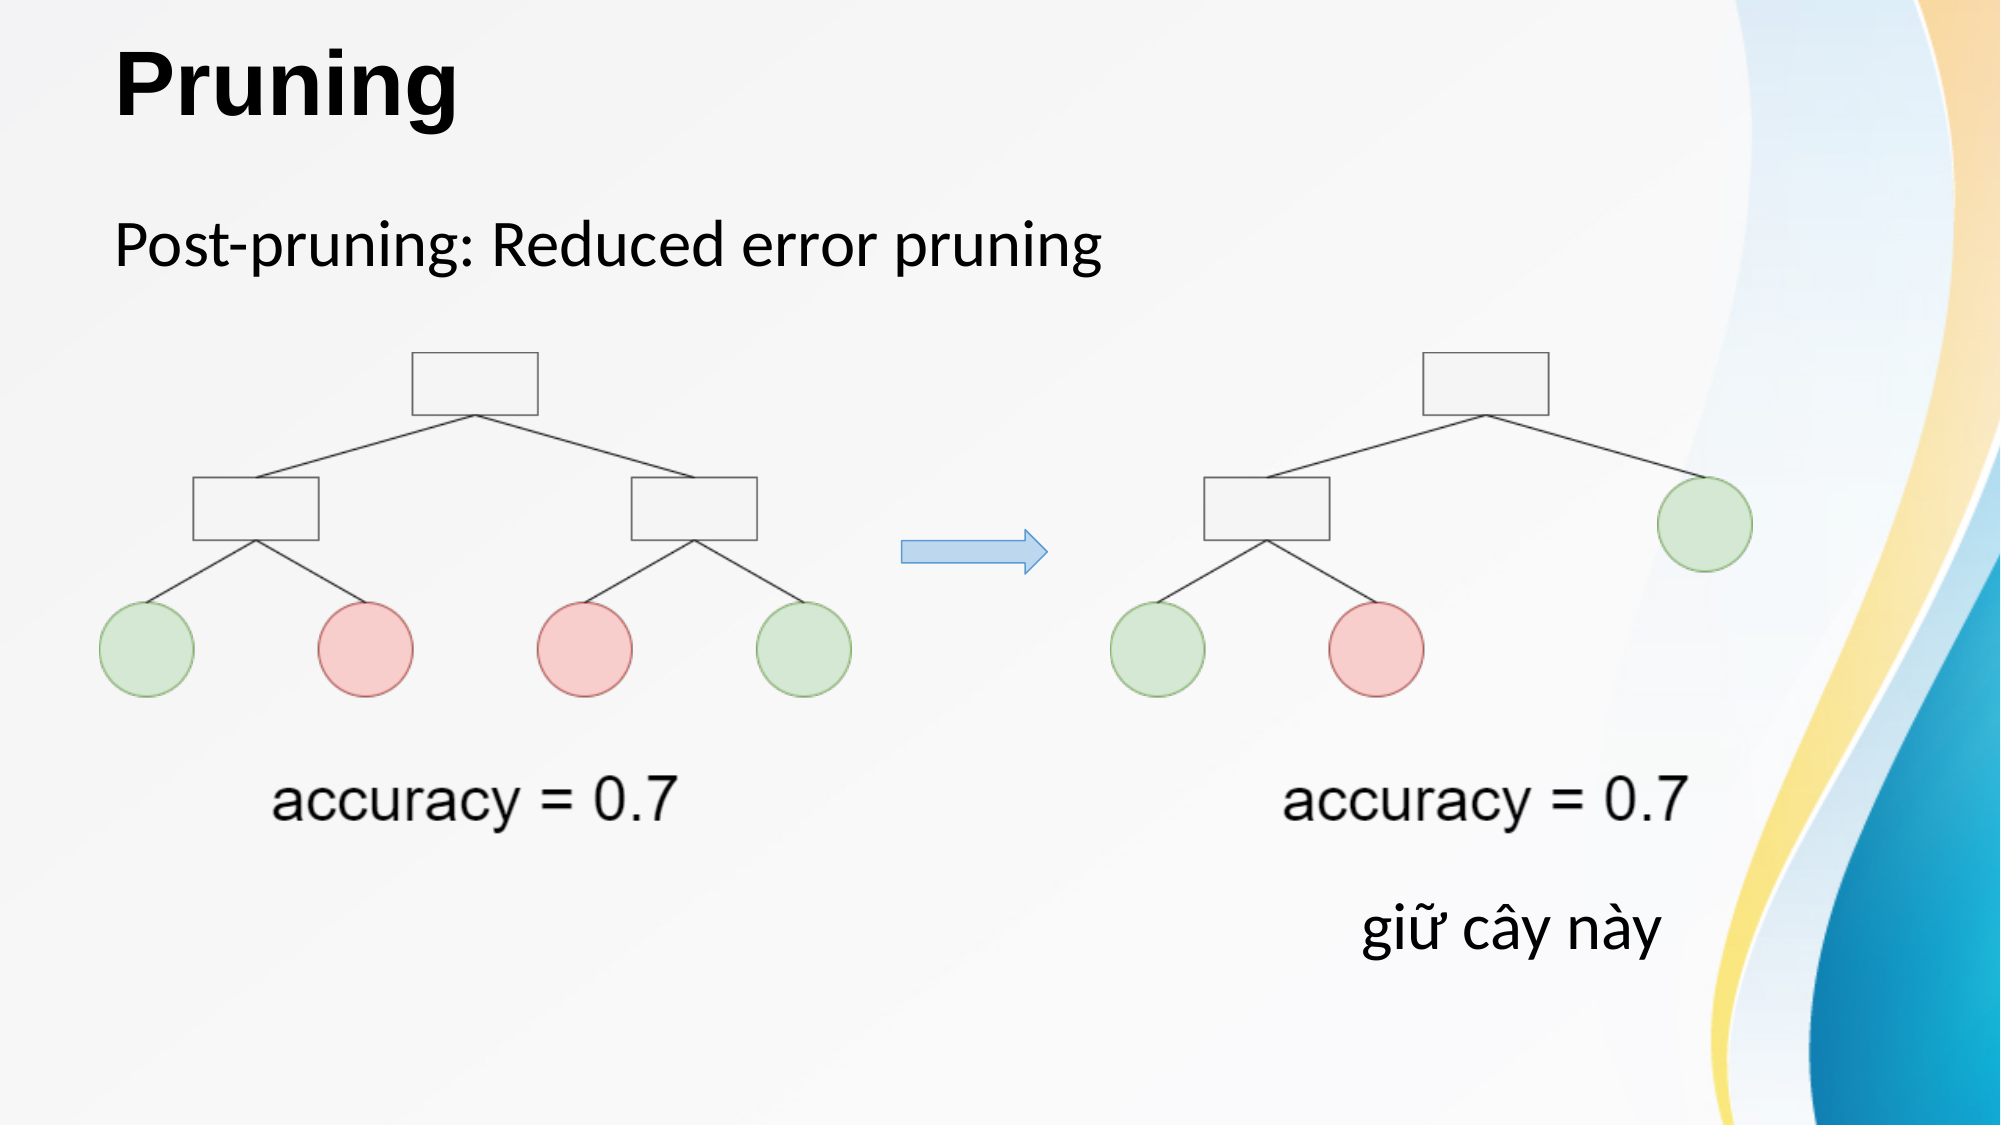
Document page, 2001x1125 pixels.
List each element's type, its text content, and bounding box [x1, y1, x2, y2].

list Post-pruning: Reduced error pruning [99, 192, 1850, 876]
text_box [901, 529, 1048, 575]
text_box giữ cây này [1346, 875, 2000, 971]
title Pruning [99, 30, 1901, 127]
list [99, 352, 852, 846]
picture [0, 0, 2001, 1125]
